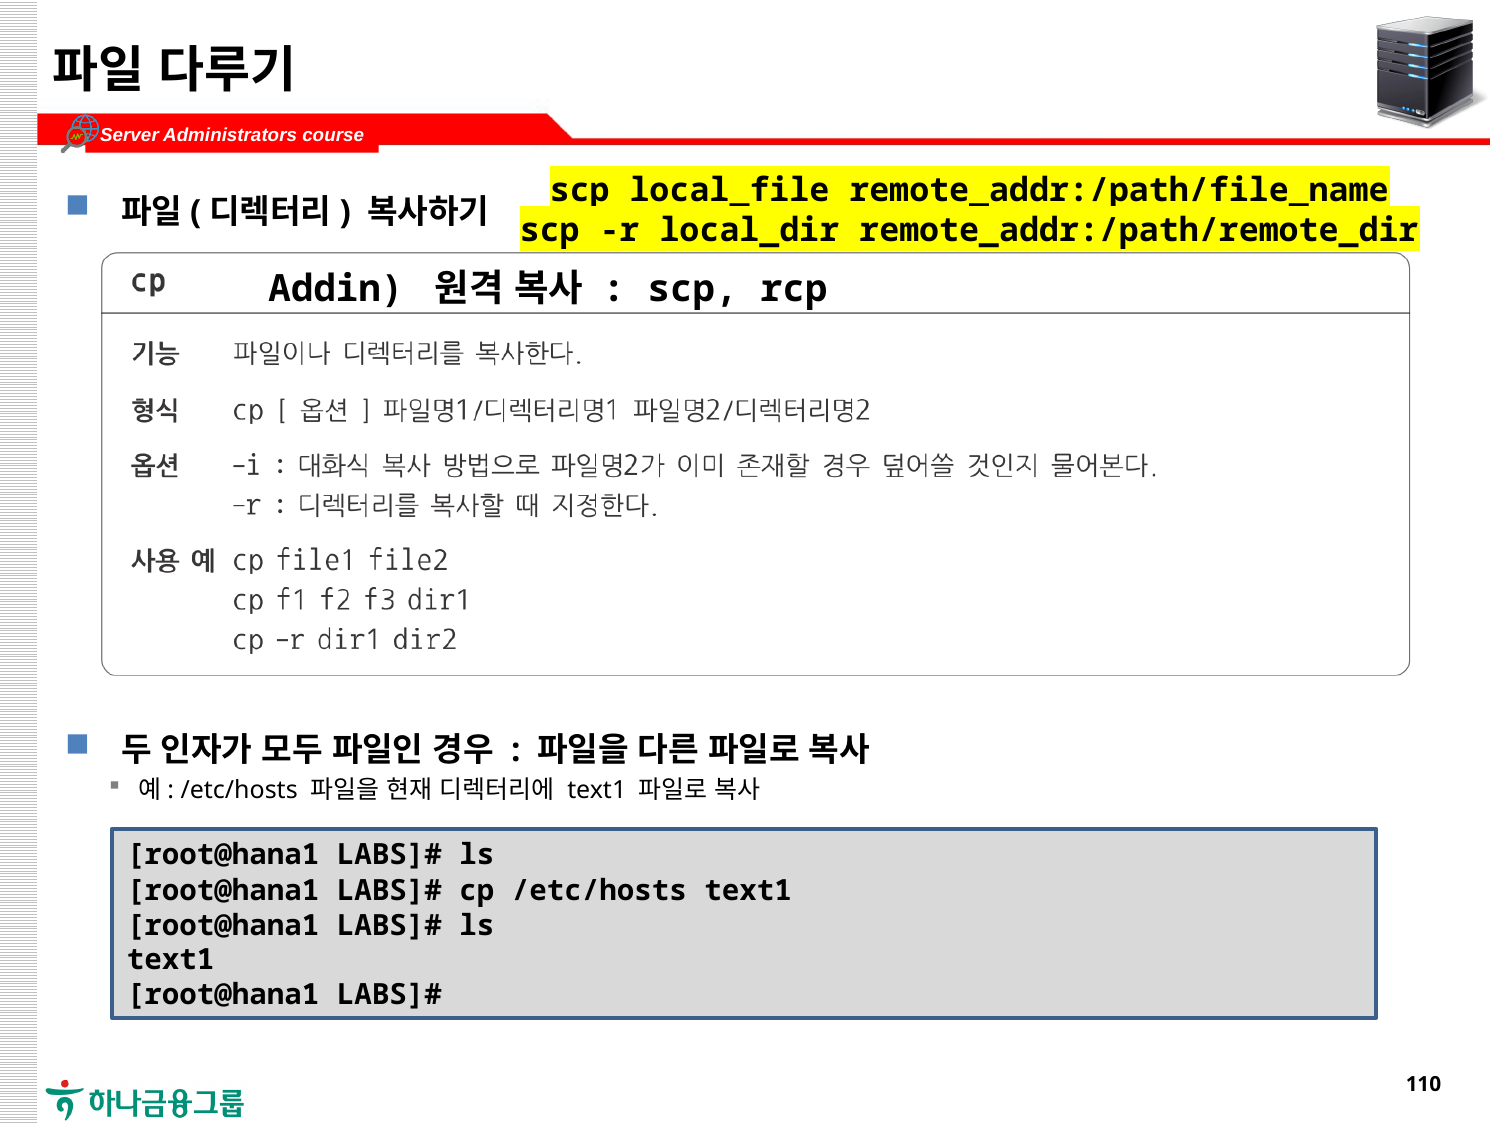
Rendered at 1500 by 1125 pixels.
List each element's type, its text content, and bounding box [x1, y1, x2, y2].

picture [100, 249, 1411, 676]
text_box scp local_file remote_addr:/path/file_name scp -r local_dir remote_addr:/path/remote_dir [504, 160, 1435, 296]
title 파일 다루기 [37, 22, 1425, 113]
picture [38, 7, 1495, 167]
list 파일(디렉터리) 복사하기 두 인자가 모두 파일인 경우 : 파일을 다른 파일로 복사 예: /etc/hosts 파일을 현재 디렉터리에 text1 파일로 복사 [50, 162, 1425, 1038]
text_box [root@hana1 LABS]# ls [root@hana1 LABS]# cp /etc/hosts text1 [root@hana1 LABS]# ls text1 [root@hana1 LABS]# [110, 827, 1378, 1020]
picture [41, 1079, 248, 1121]
